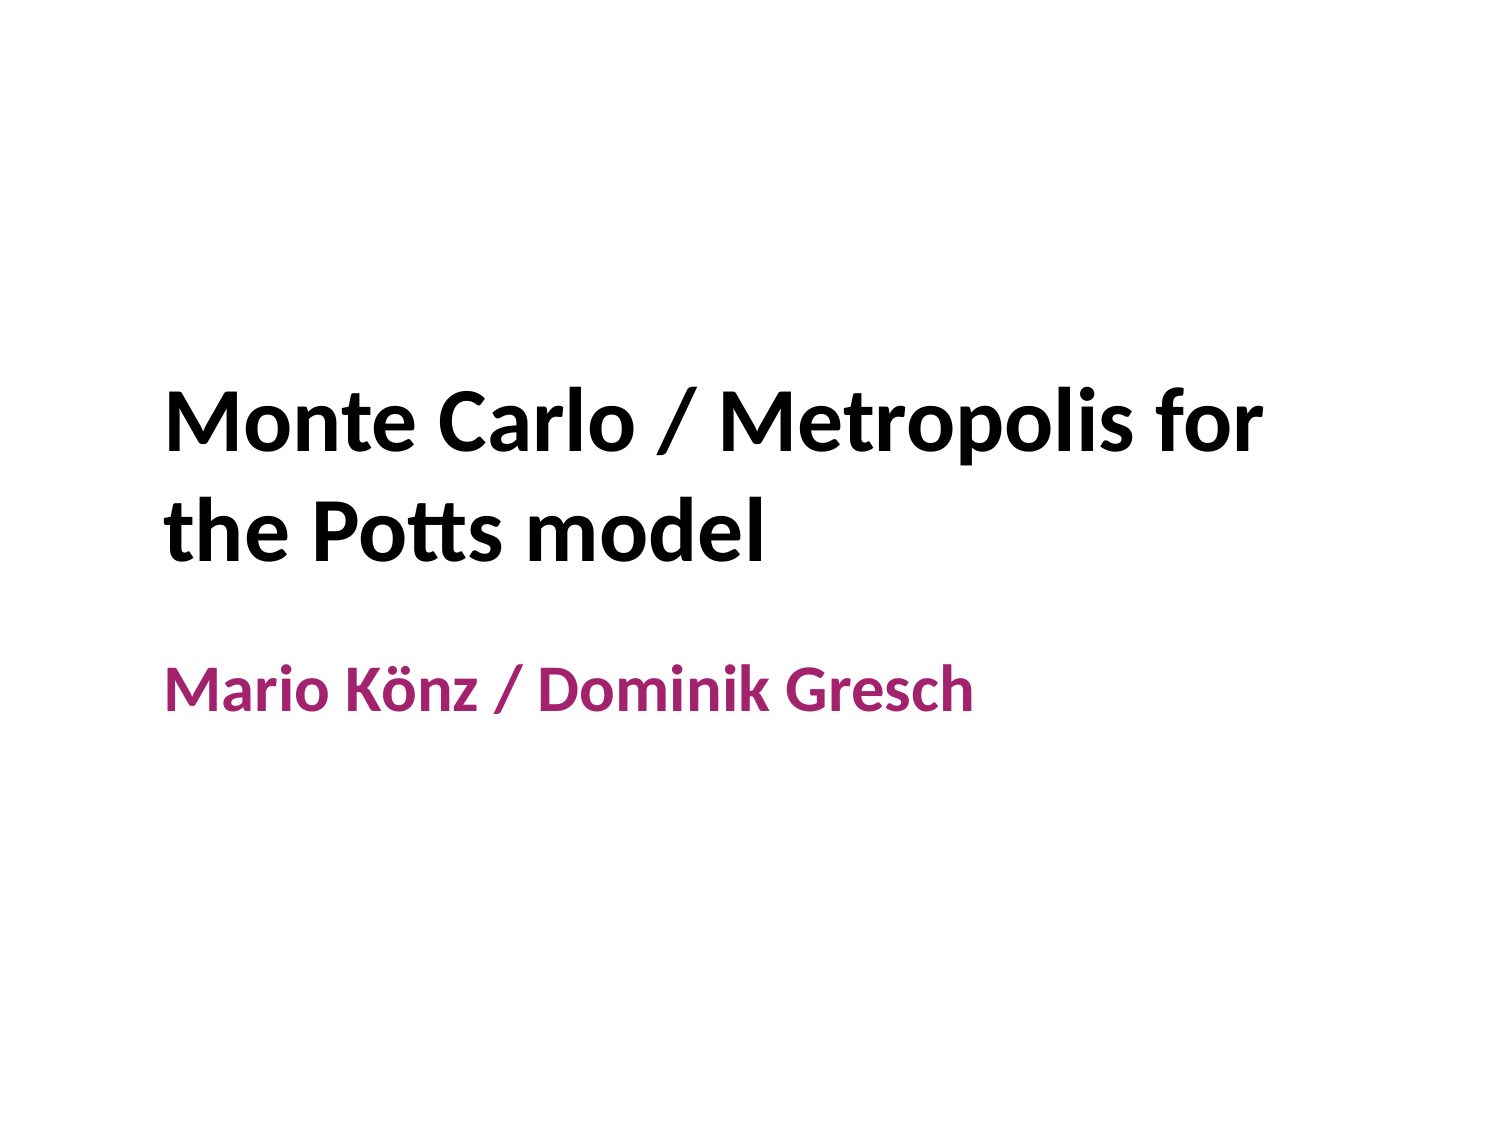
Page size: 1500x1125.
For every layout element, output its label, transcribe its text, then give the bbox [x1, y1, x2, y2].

title Monte Carlo / Metropolis for the Potts model [148, 349, 1424, 591]
subtitle Mario Könz / Dominik Gresch [148, 637, 1199, 925]
